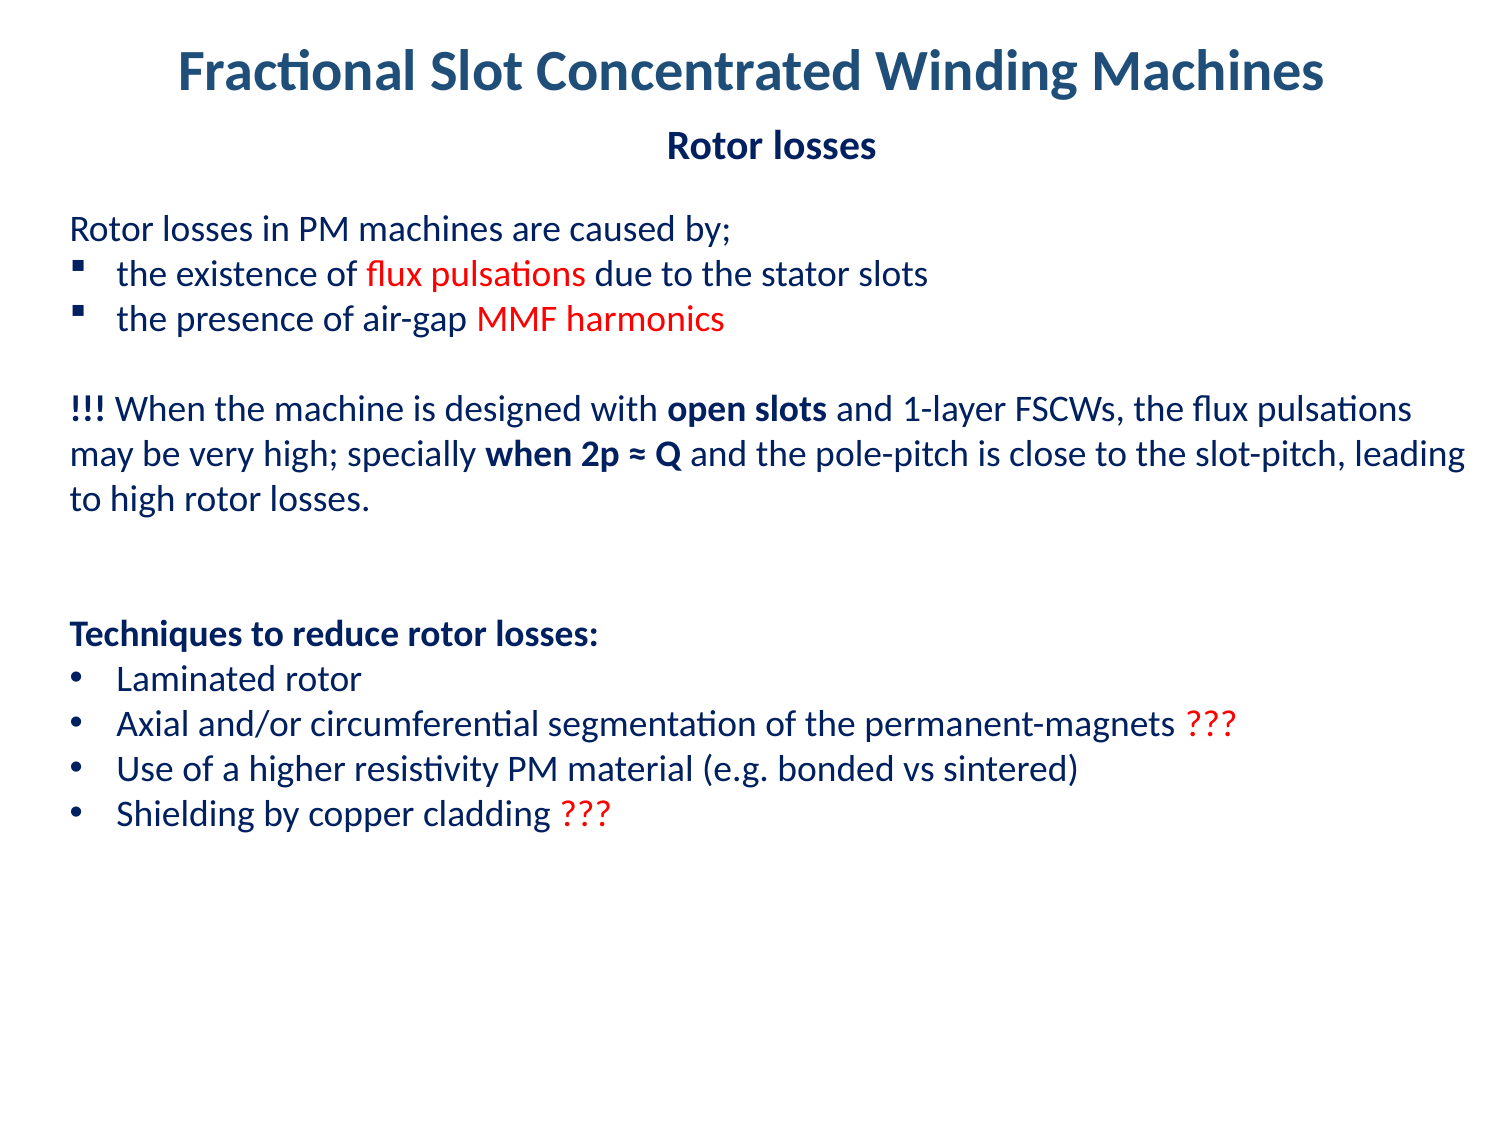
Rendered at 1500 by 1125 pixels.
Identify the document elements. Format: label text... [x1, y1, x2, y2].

text_box Fractional Slot Concentrated Winding Machines [78, 24, 1425, 110]
text_box Rotor losses [54, 110, 1490, 176]
text_box Rotor losses in PM machines are caused by; the existence of flux pulsations due to the stator slots the presence of air-gap MMF harmonics !!! When the machine is designed with open slots and 1-layer FSCWs, the flux pulsations may be very high; specially when 2p ≈ Q and the pole-pitch is close to the slot-pitch, leading to high rotor losses. Techniques to reduce rotor losses: Laminated rotor Axial and/or circumferential segmentation of the permanent-magnets ??? Use of a higher resistivity PM material (e.g. bonded vs sintered) Shielding by copper cladding ??? [54, 196, 1500, 842]
